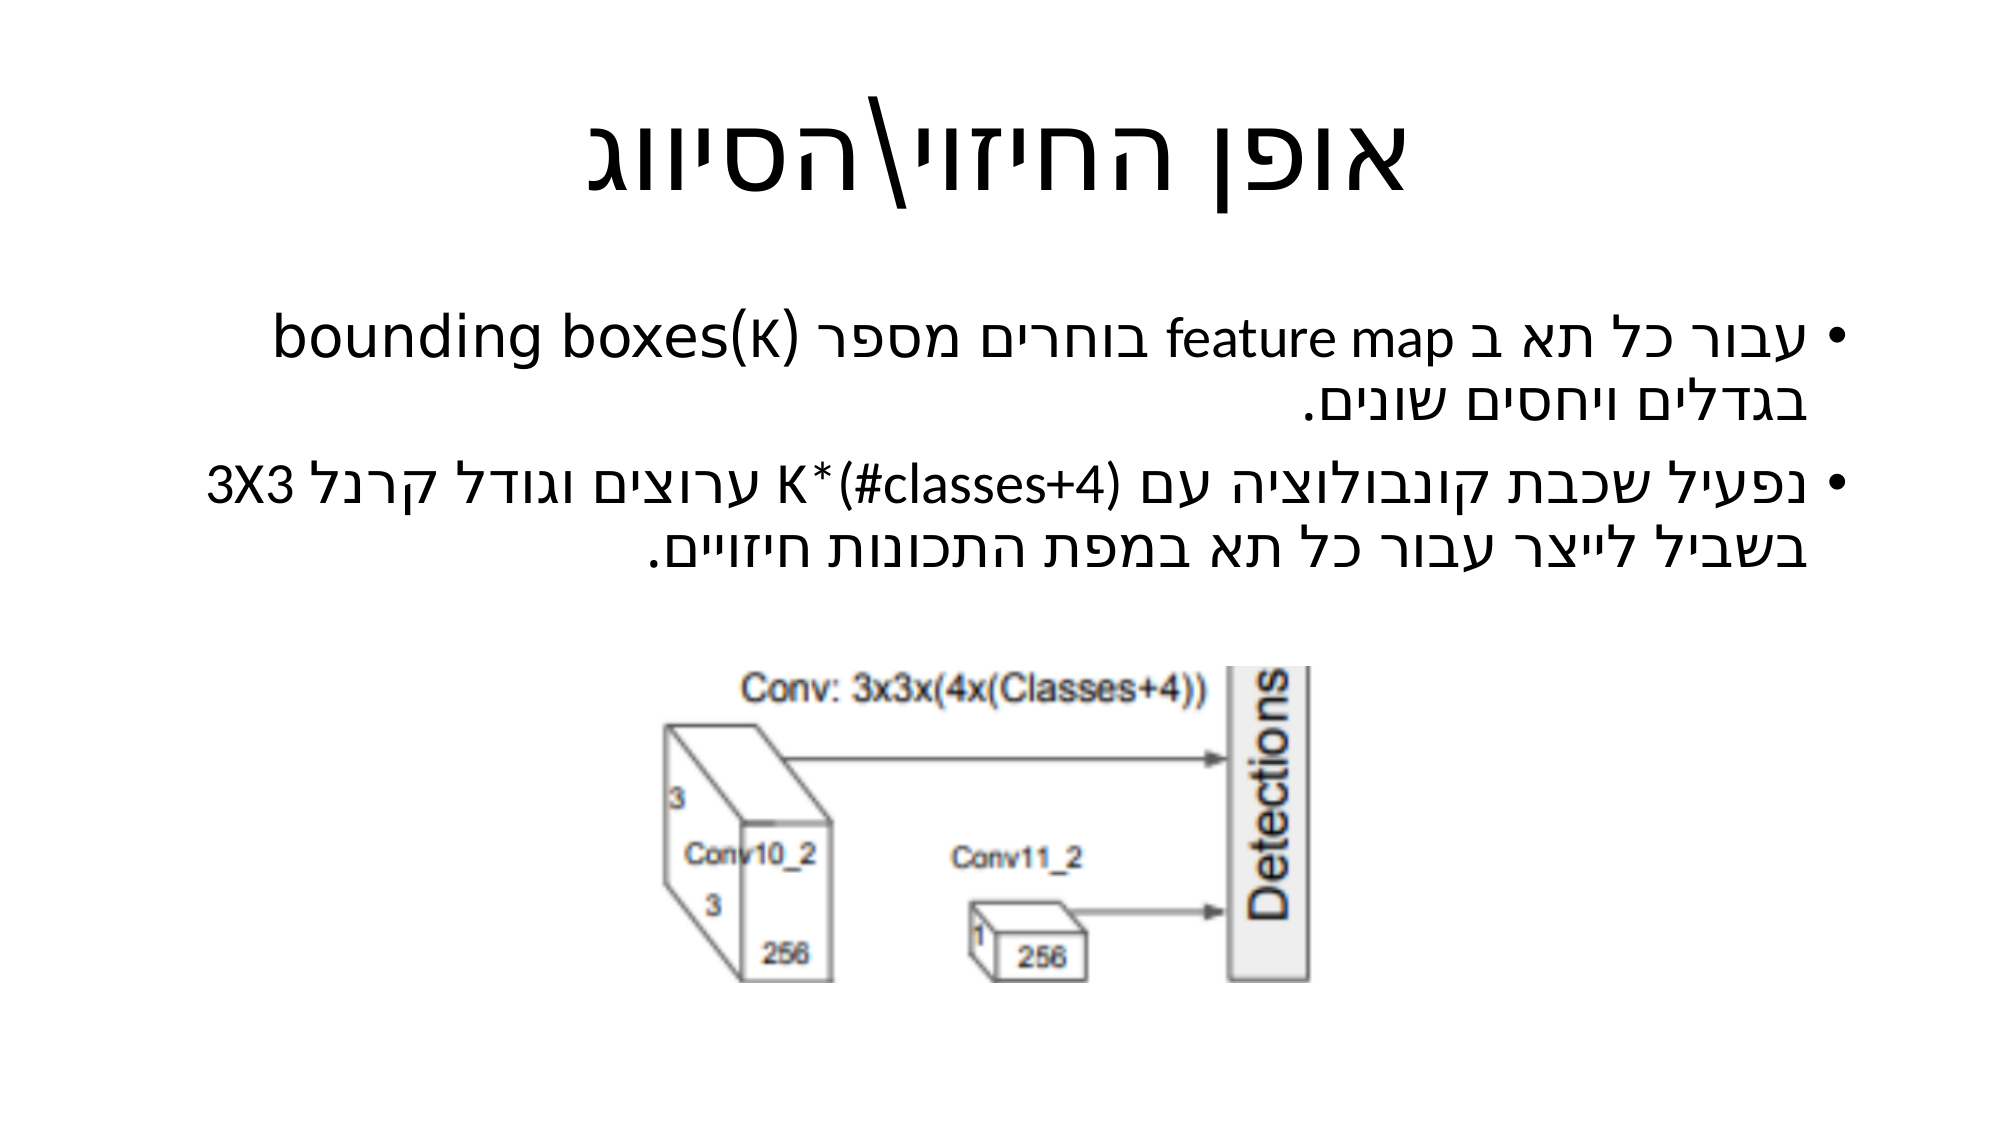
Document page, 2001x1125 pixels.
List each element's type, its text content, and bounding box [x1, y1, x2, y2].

list עבור כל תא ב feature map בוחרים מספר (K)bounding boxes בגדלים ויחסים שונים. נפעיל שכבת קונבולוציה עם K*(#classes+4) ערוצים וגודל קרנל 3X3 בשביל לייצר עבור כל תא במפת התכונות חיזויים. [137, 299, 1863, 1014]
picture [635, 666, 1365, 983]
text_box אופן החיזוי\הסיווג [569, 70, 1431, 221]
